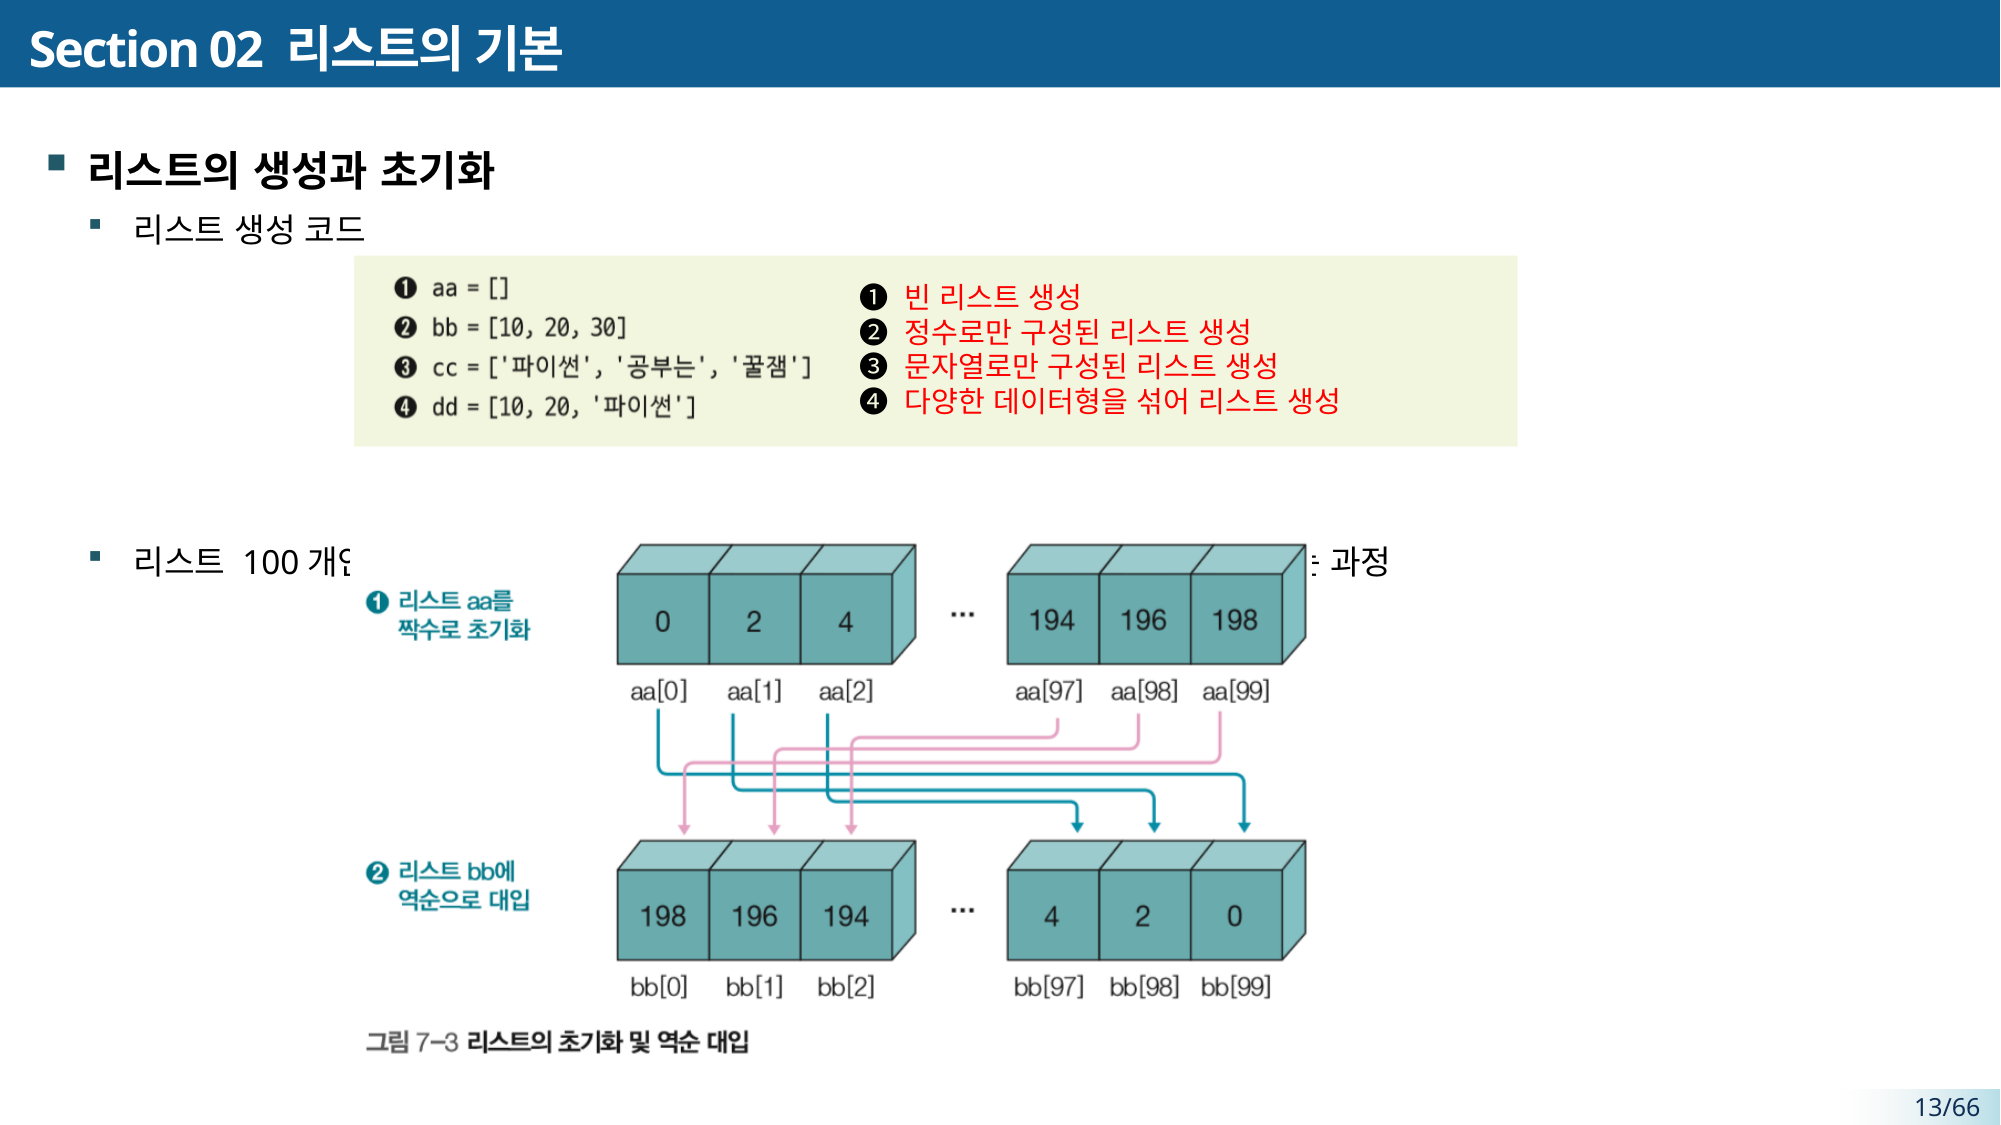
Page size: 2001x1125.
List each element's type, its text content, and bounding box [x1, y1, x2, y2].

picture [349, 252, 1521, 448]
list 리스트의 생성과 초기화 리스트 생성 코드 리스트 100개인 aa 0, 2, 4, 8, …(2의 배수로 초기화 후 리스트 bb에 역순으로 넣는 과정 [13, 126, 1975, 1057]
picture [349, 540, 1313, 1058]
title Section 02 리스트의 기본 [13, 8, 1717, 87]
